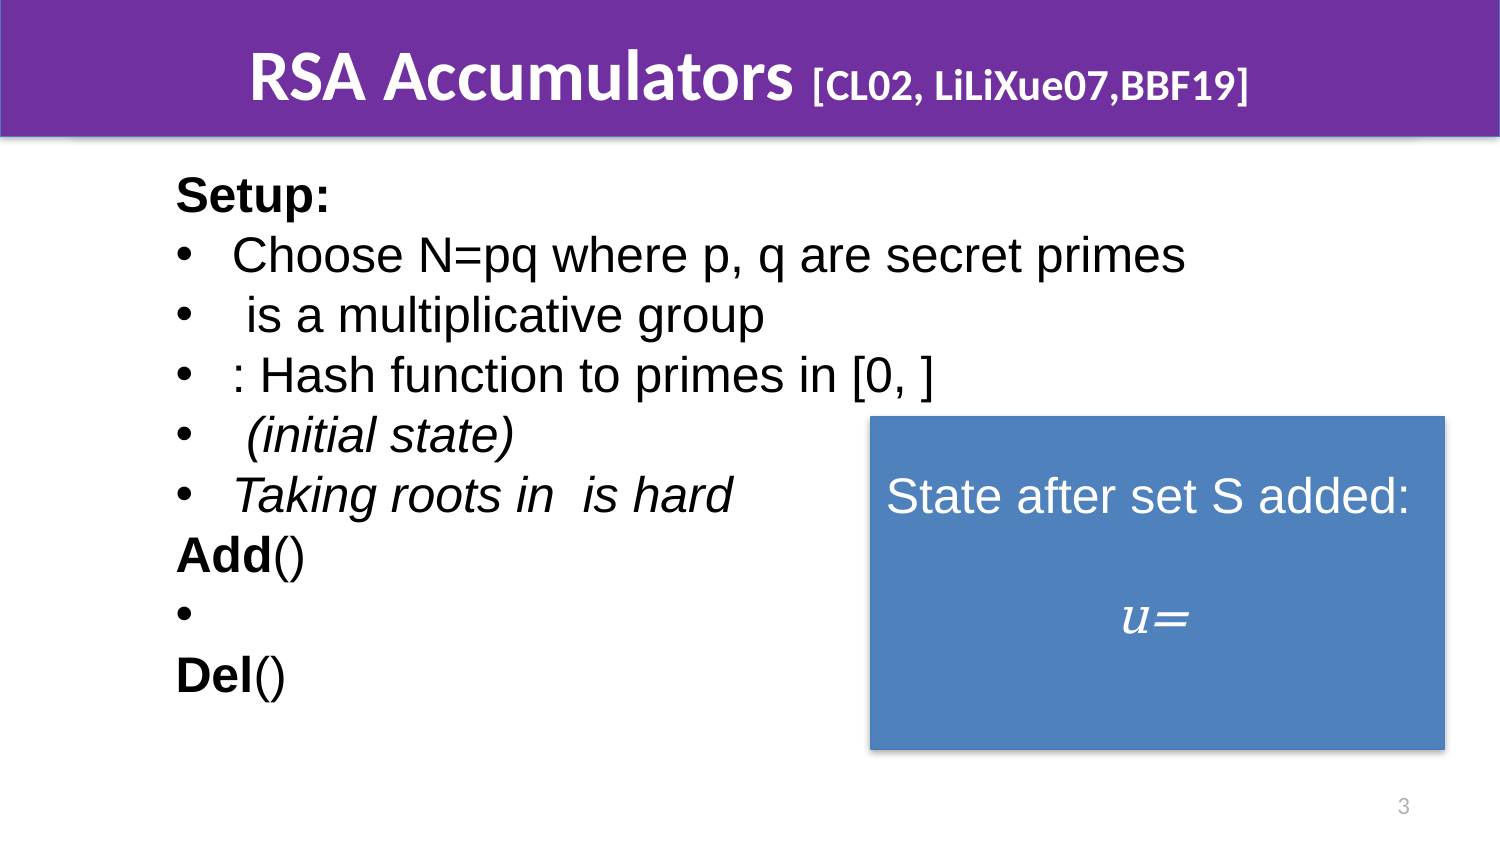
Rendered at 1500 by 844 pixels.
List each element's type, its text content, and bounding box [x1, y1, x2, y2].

slide_number 3 [1074, 782, 1425, 827]
title RSA Accumulators [CL02, LiLiXue07,BBF19] [75, 20, 1425, 123]
